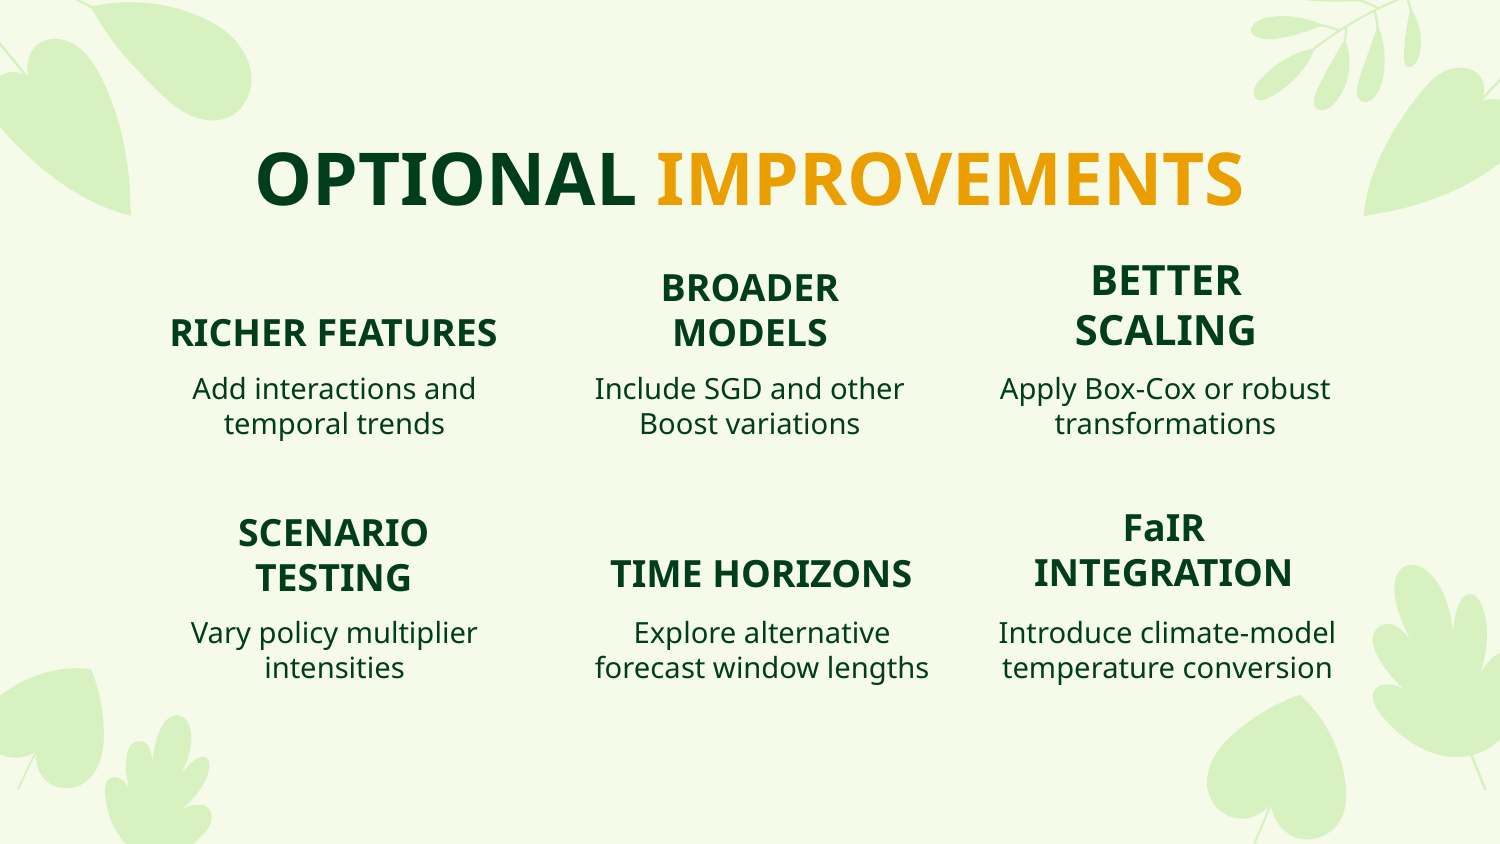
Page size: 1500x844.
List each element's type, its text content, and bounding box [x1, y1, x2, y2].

subtitle BETTER SCALING [985, 301, 1347, 365]
subtitle Introduce climate-model temperature conversion [962, 609, 1373, 689]
subtitle Apply Box-Cox or robust transformations [984, 365, 1347, 446]
subtitle Add interactions and temporal trends [153, 365, 516, 446]
subtitle TIME HORIZONS [546, 543, 954, 610]
subtitle Vary policy multiplier intensities [153, 609, 516, 689]
subtitle SCENARIO TESTING [153, 546, 515, 615]
subtitle BROADER MODELS [569, 301, 931, 365]
subtitle Include SGD and other Boost variations [569, 365, 931, 446]
subtitle FaIR INTEGRATION [976, 543, 1352, 609]
subtitle Explore alternative forecast window lengths [546, 609, 956, 689]
subtitle RICHER FEATURES [153, 301, 515, 365]
title OPTIONAL IMPROVEMENTS [118, 117, 1382, 212]
